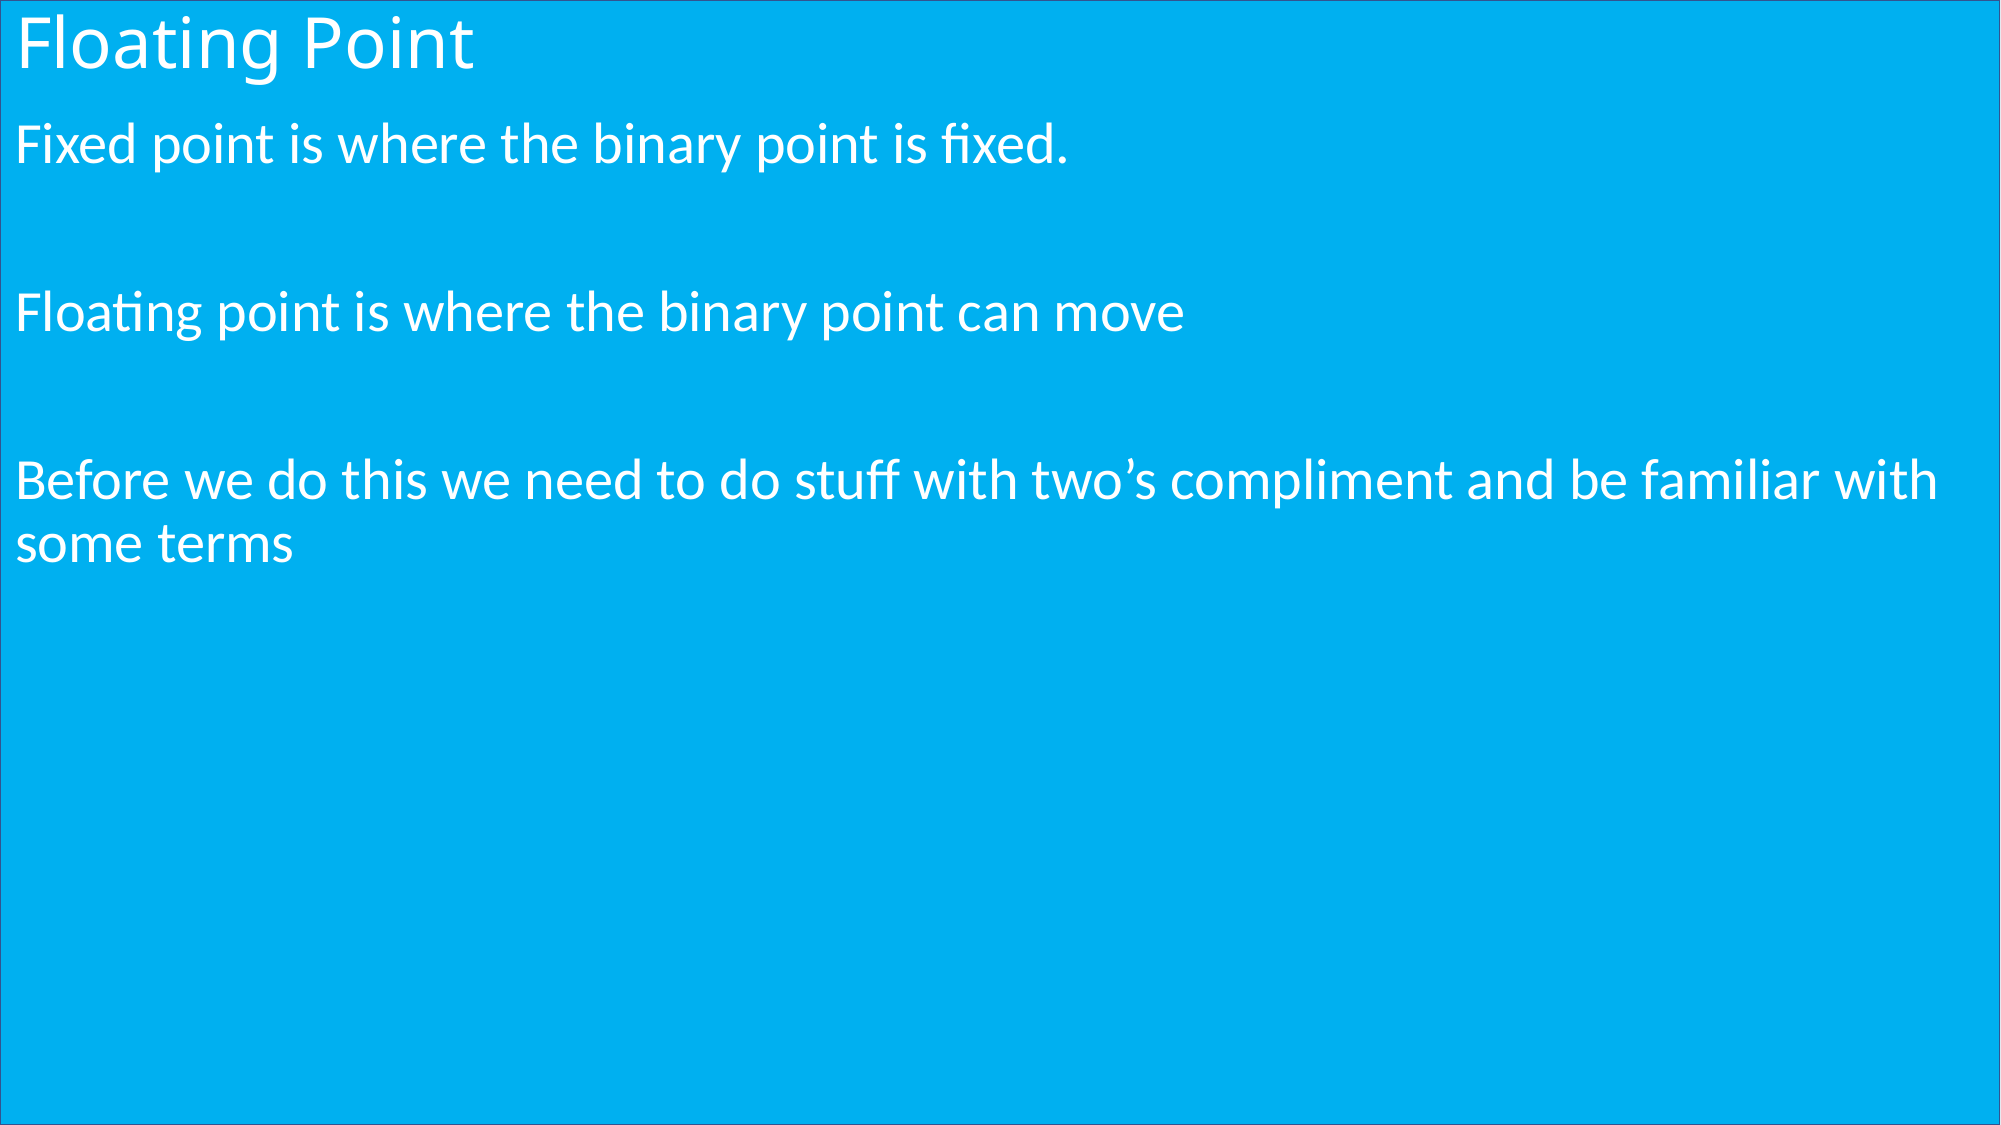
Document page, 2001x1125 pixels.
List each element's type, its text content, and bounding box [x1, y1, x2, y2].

title Floating Point [0, 0, 2000, 92]
list Fixed point is where the binary point is fixed. Floating point is where the binary point can move Before we do this we need to do stuff with two’s compliment and be familiar with some terms [0, 106, 2000, 1125]
